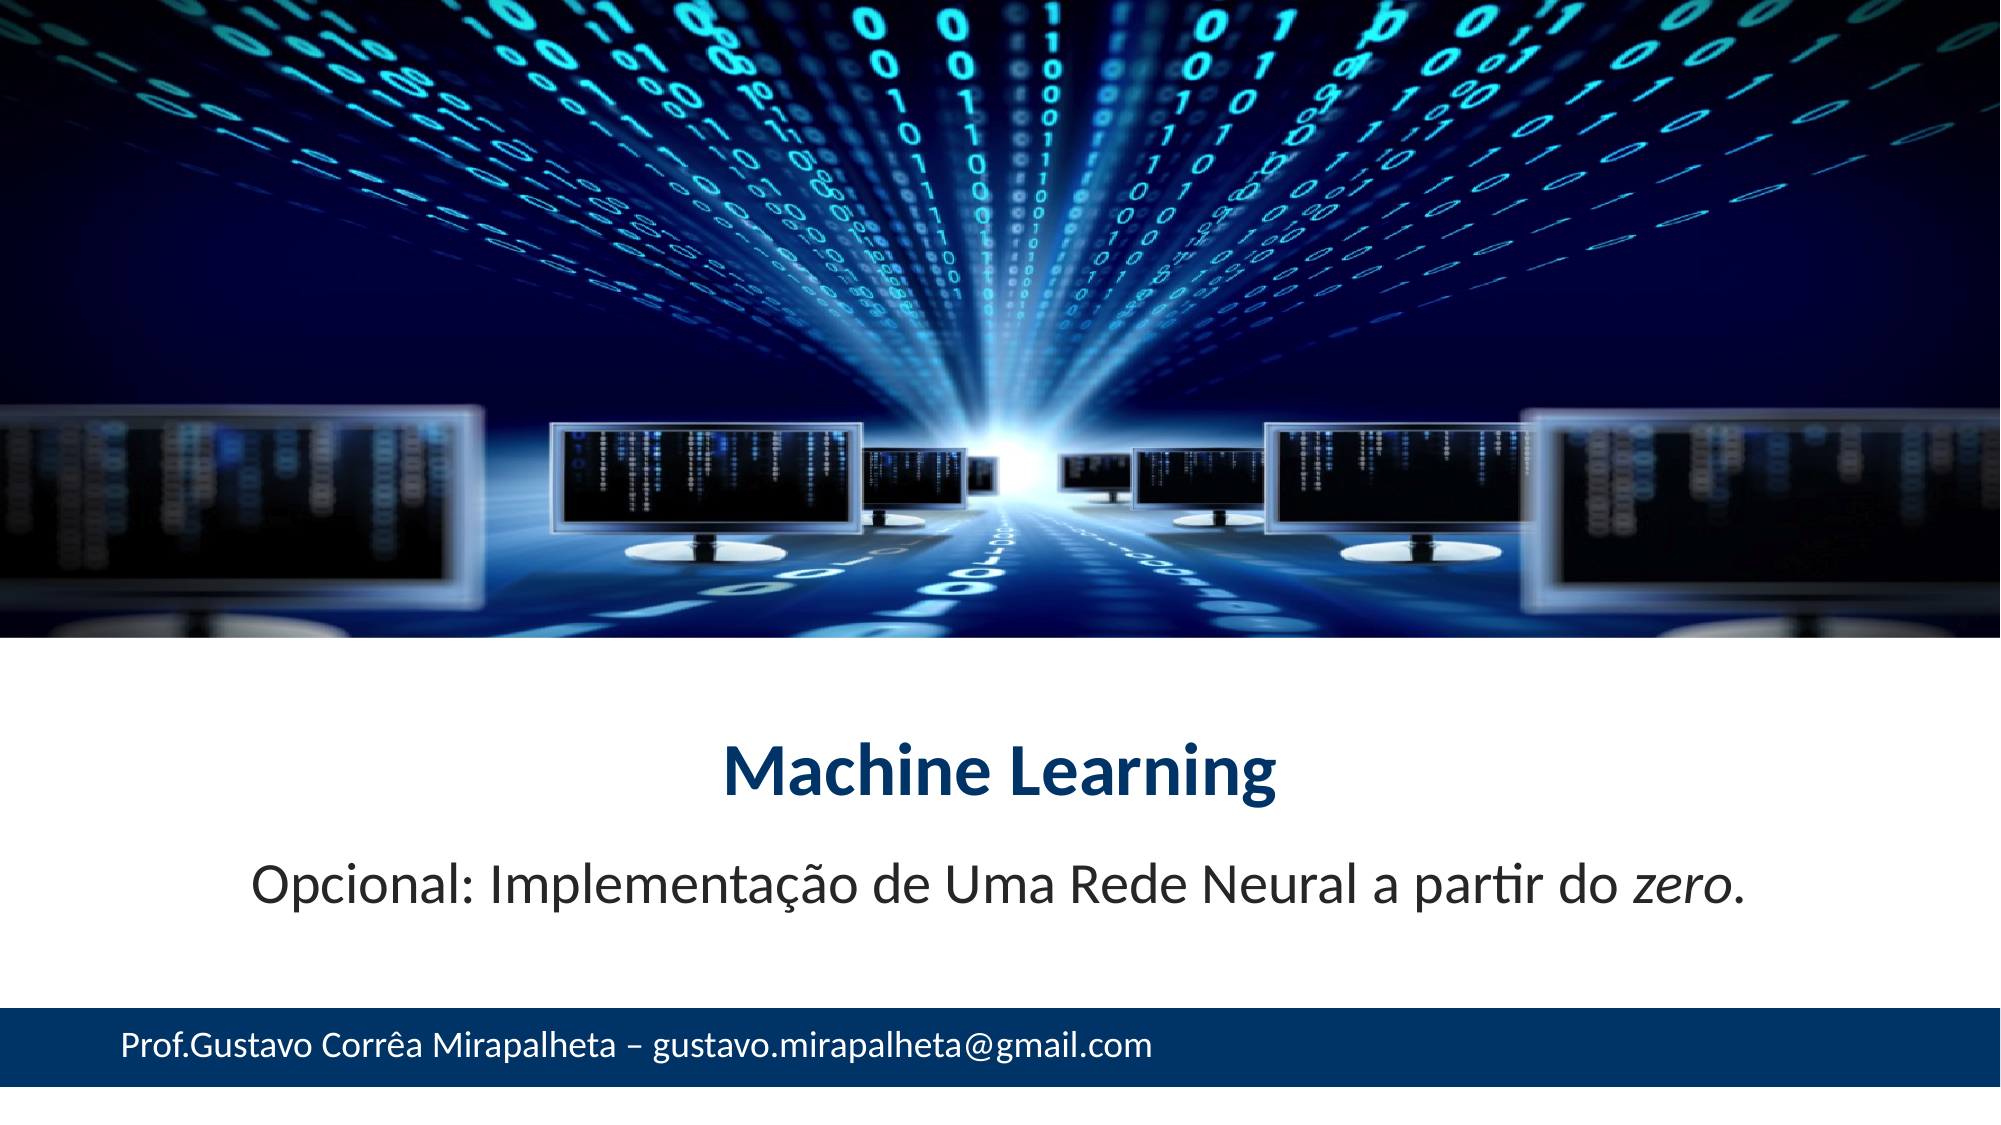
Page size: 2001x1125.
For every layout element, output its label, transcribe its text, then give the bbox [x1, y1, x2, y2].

subtitle Opcional: Implementação de Uma Rede Neural a partir do zero. [149, 837, 1851, 963]
picture [0, 0, 2000, 638]
title Machine Learning [149, 712, 1851, 826]
